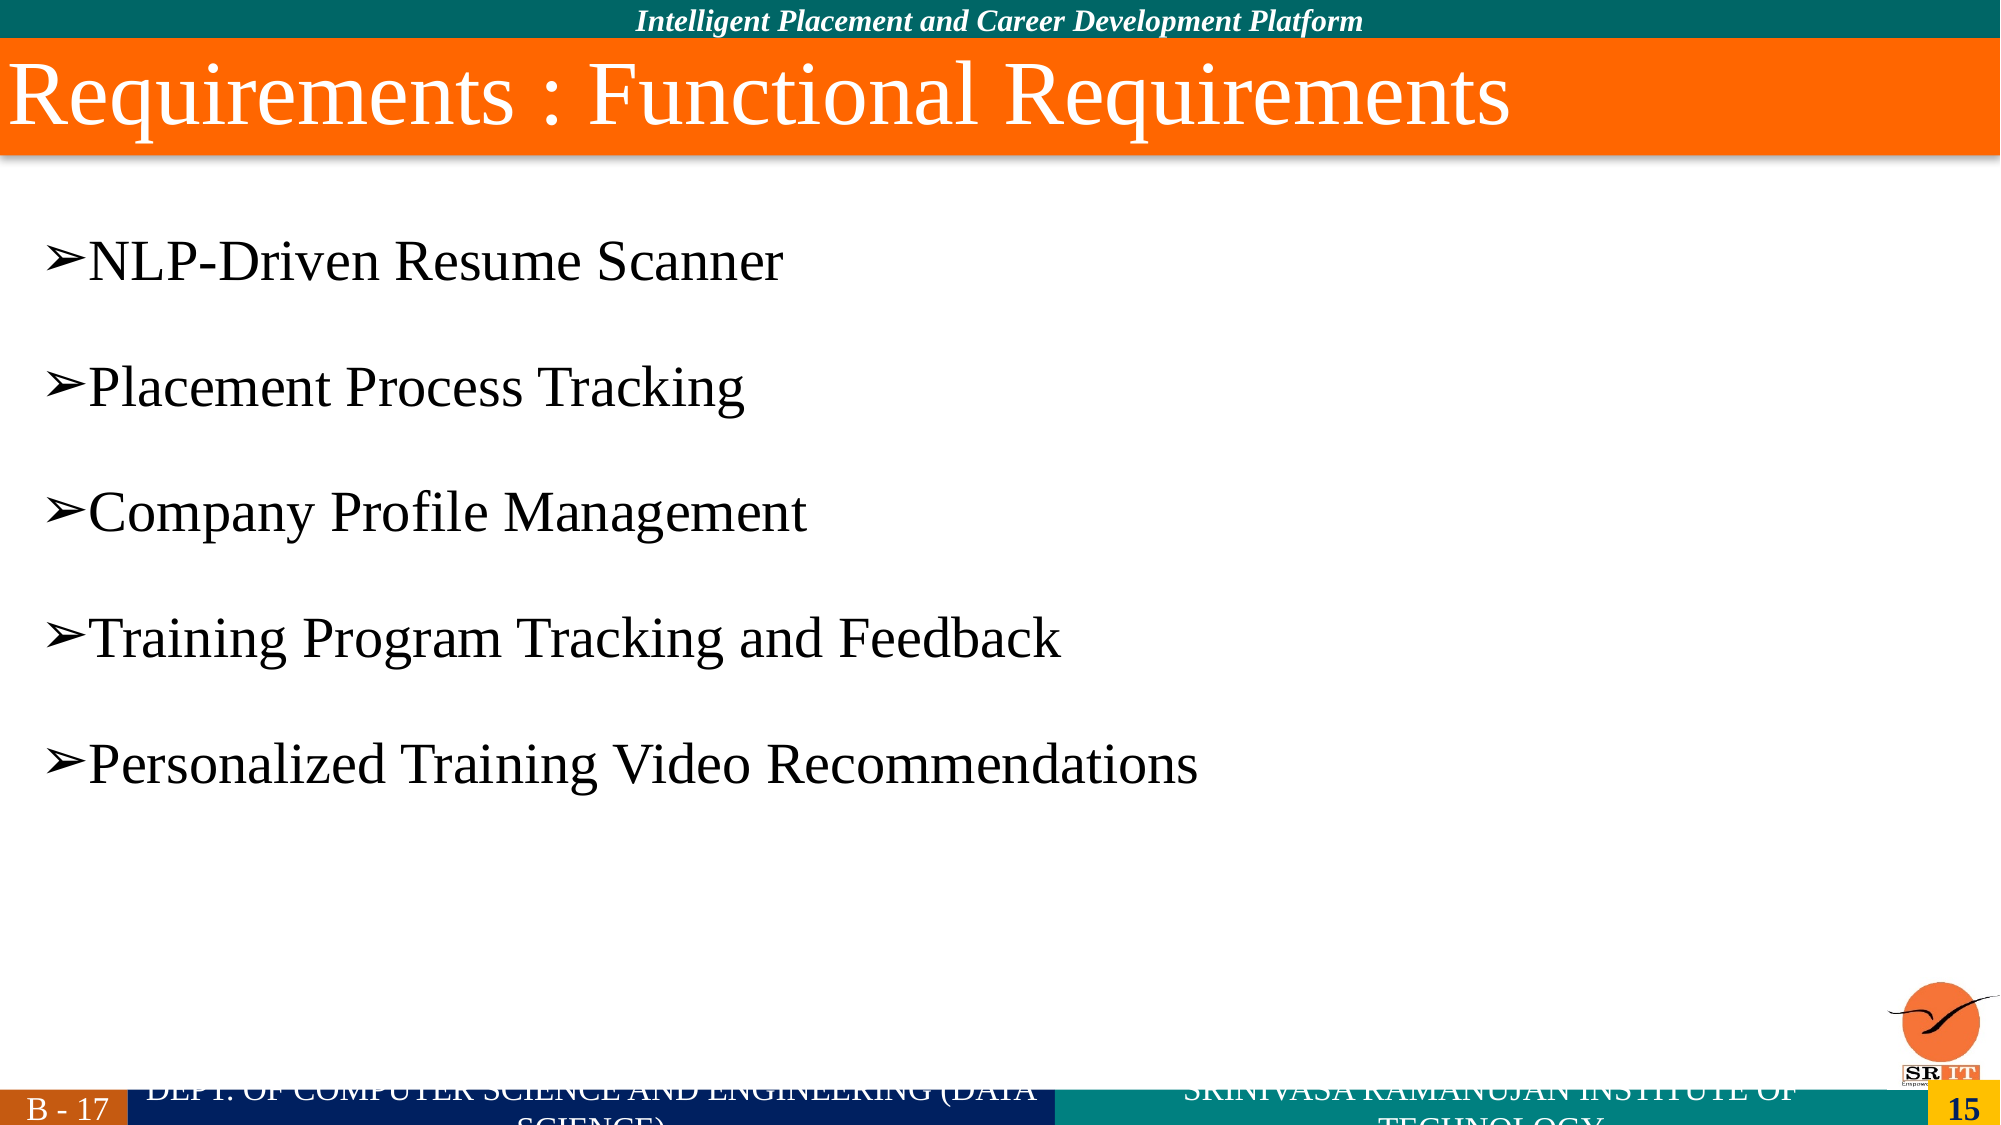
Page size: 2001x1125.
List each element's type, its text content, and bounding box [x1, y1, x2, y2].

picture [1887, 977, 2000, 1090]
text_box 15 [1928, 1079, 2000, 1125]
list NLP-Driven Resume Scanner Placement Process Tracking Company Profile Management Training Program Tracking and Feedback Personalized Training Video Recommendations [32, 179, 1966, 1066]
title Requirements : Functional Requirements [0, 37, 2000, 156]
